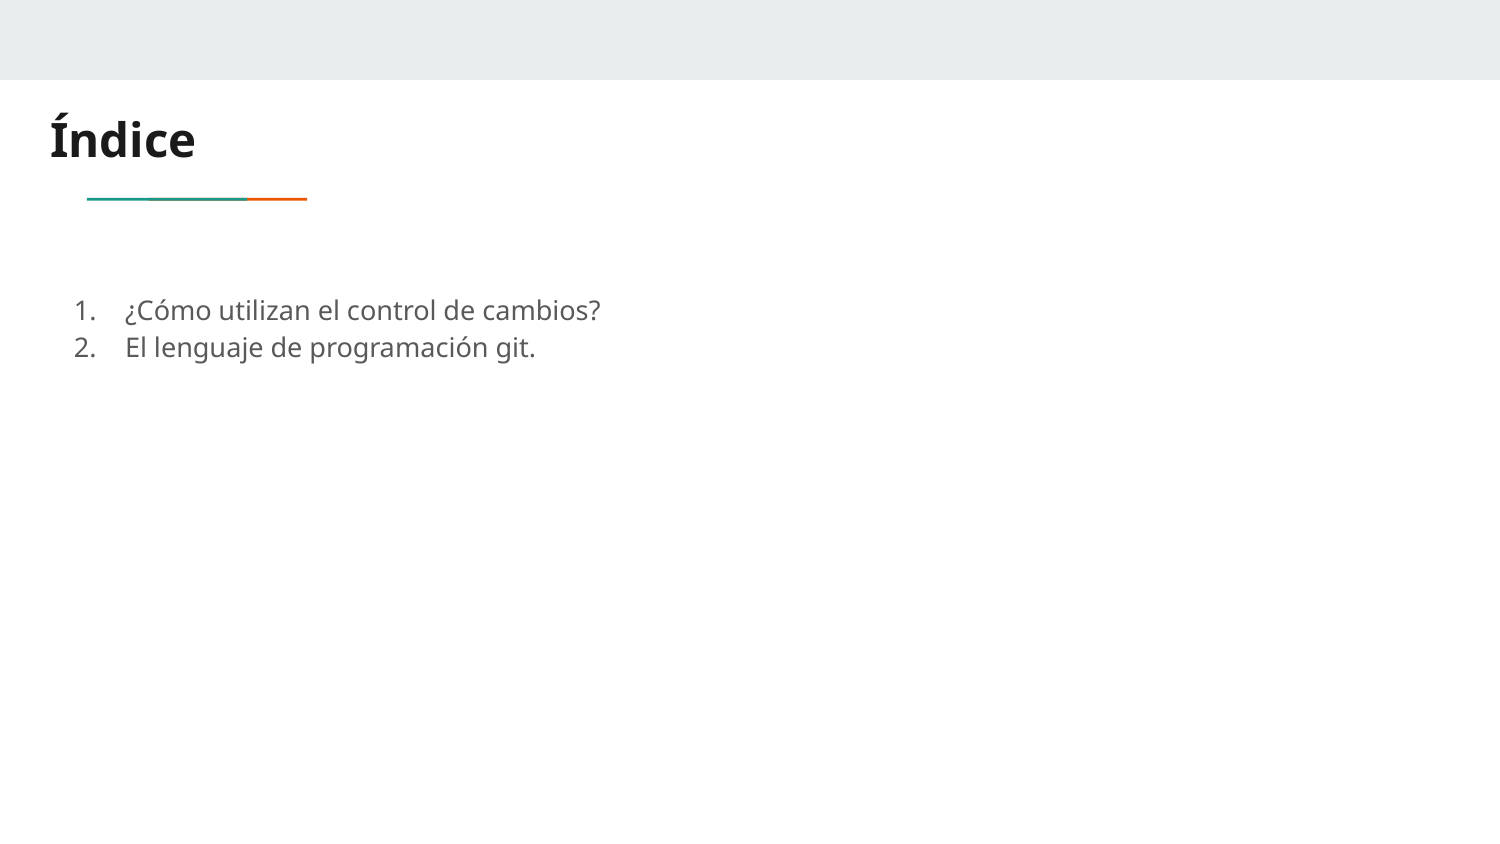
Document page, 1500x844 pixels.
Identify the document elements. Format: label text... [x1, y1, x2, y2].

list ¿Cómo utilizan el control de cambios? El lenguaje de programación git. [35, 273, 1297, 645]
title Índice [35, 94, 1297, 183]
